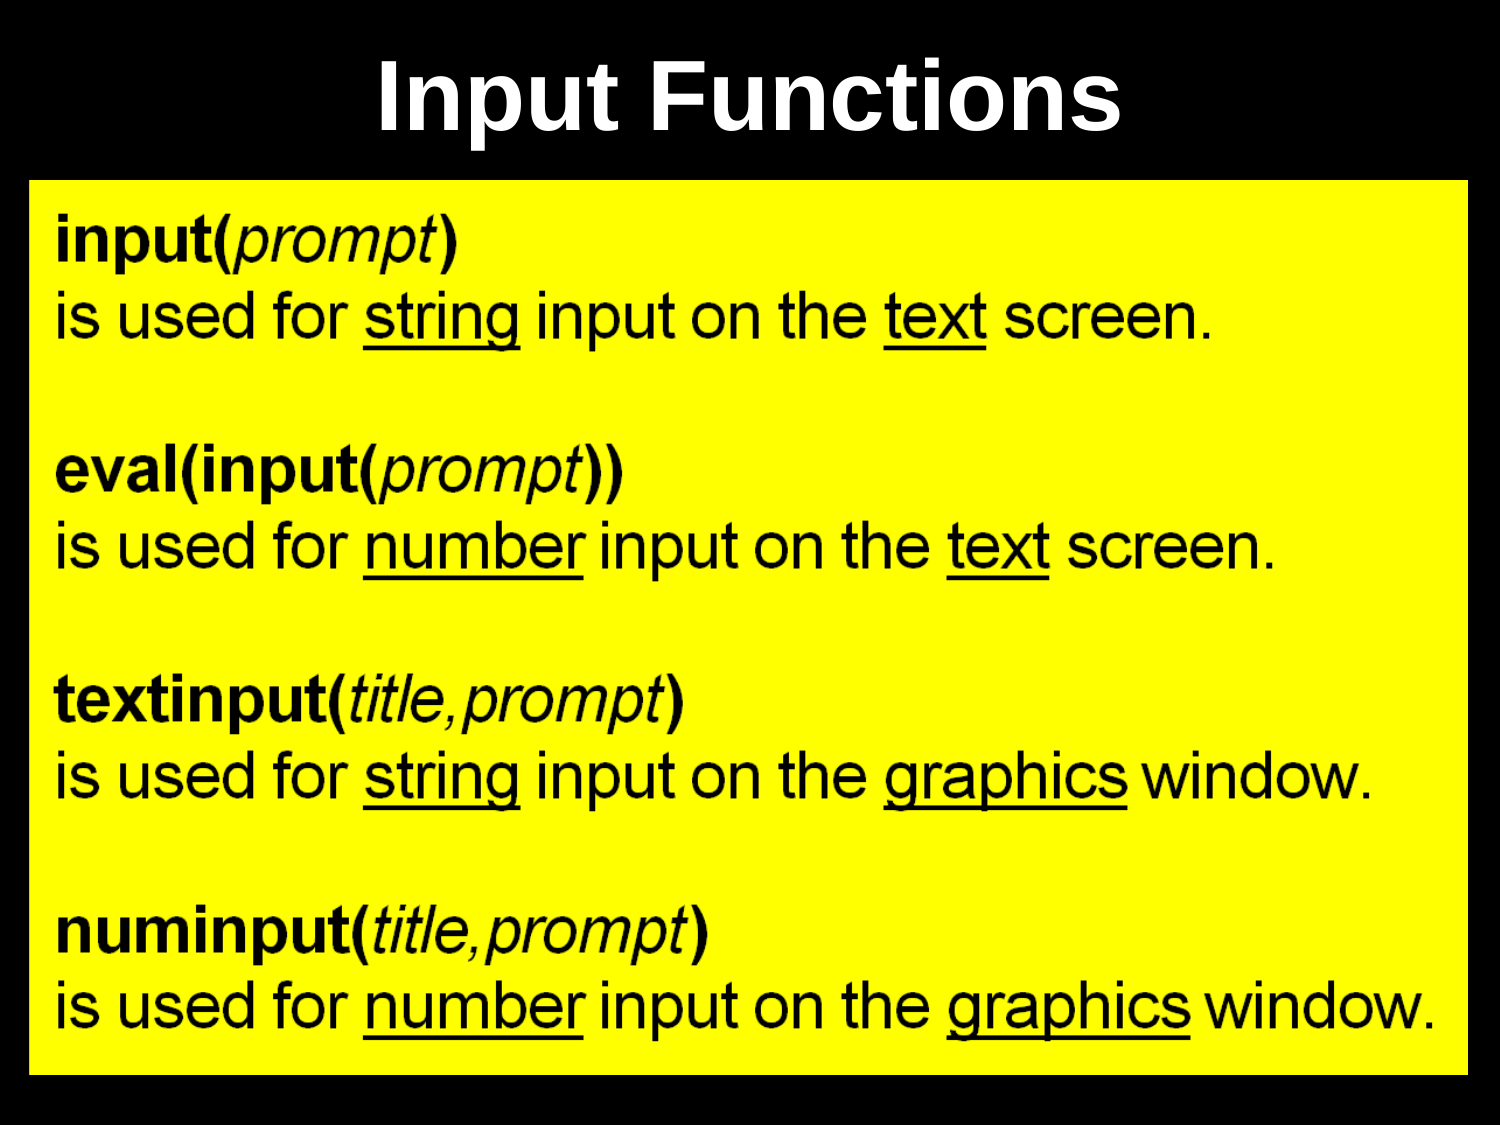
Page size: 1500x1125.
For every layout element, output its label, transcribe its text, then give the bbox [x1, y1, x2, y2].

picture [27, 180, 1469, 1076]
title Input Functions [0, 0, 1500, 181]
